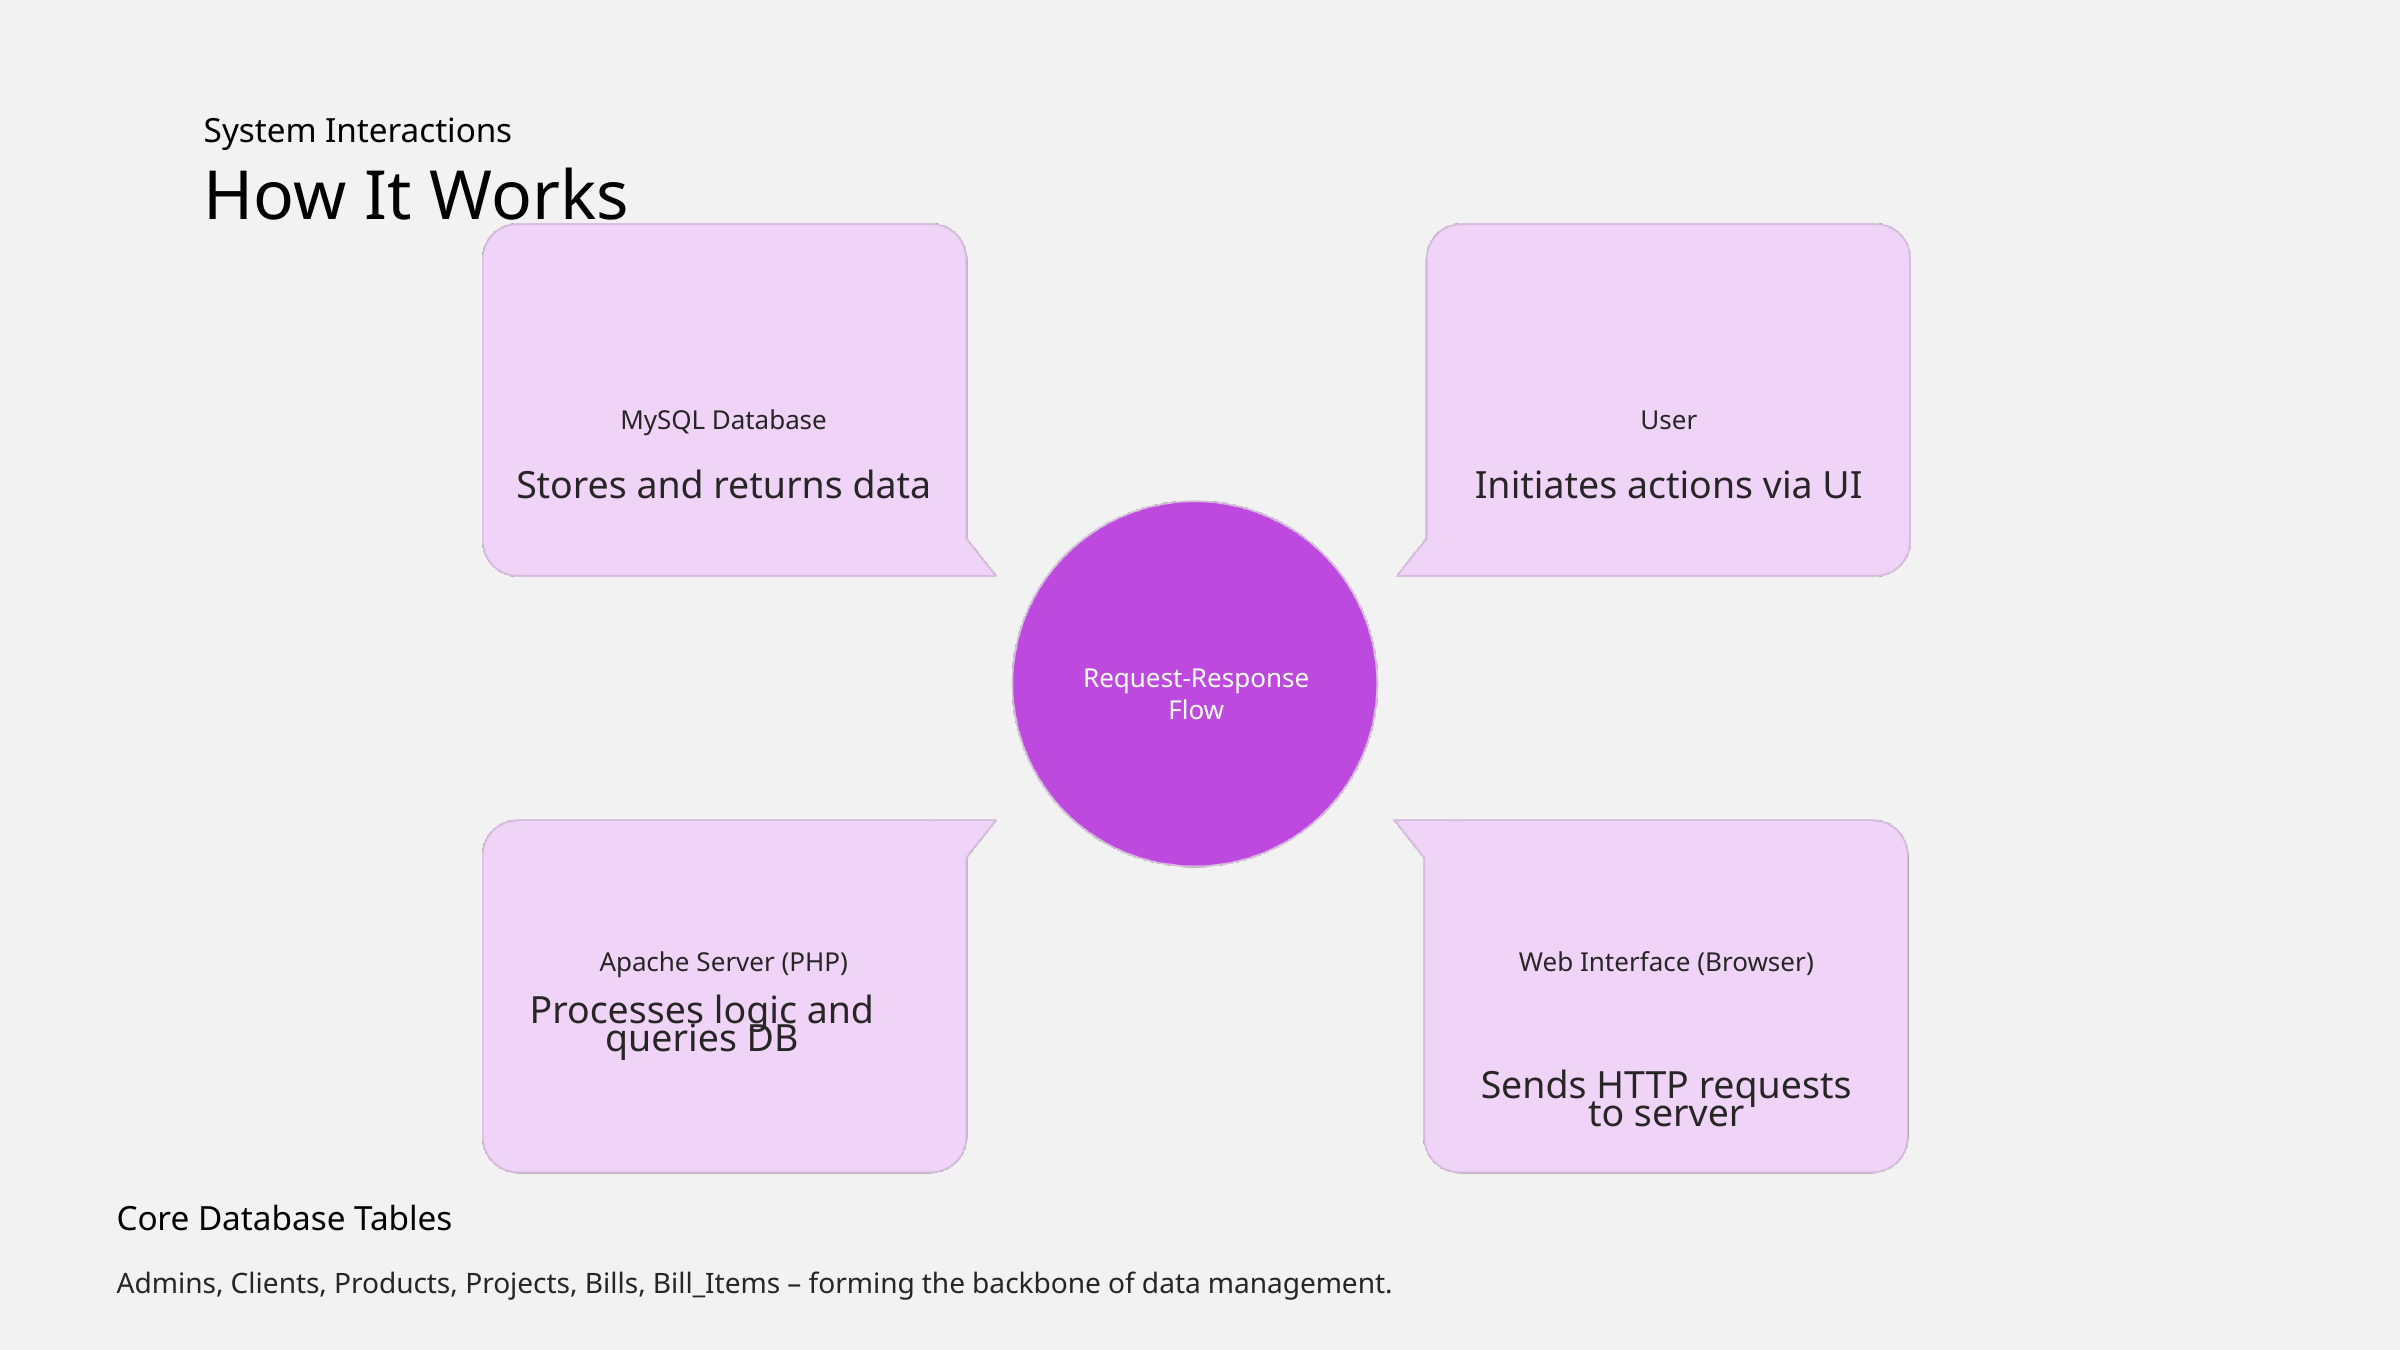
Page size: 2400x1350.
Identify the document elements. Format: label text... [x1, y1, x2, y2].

text_box Core Database Tables [116, 1195, 465, 1238]
text_box How It Works [203, 148, 884, 234]
text_box Admins, Clients, Products, Projects, Bills, Bill_Items – forming the backbone of data management. [116, 1252, 2315, 1300]
picture [454, 195, 1939, 1200]
text_box System Interactions [203, 107, 544, 148]
